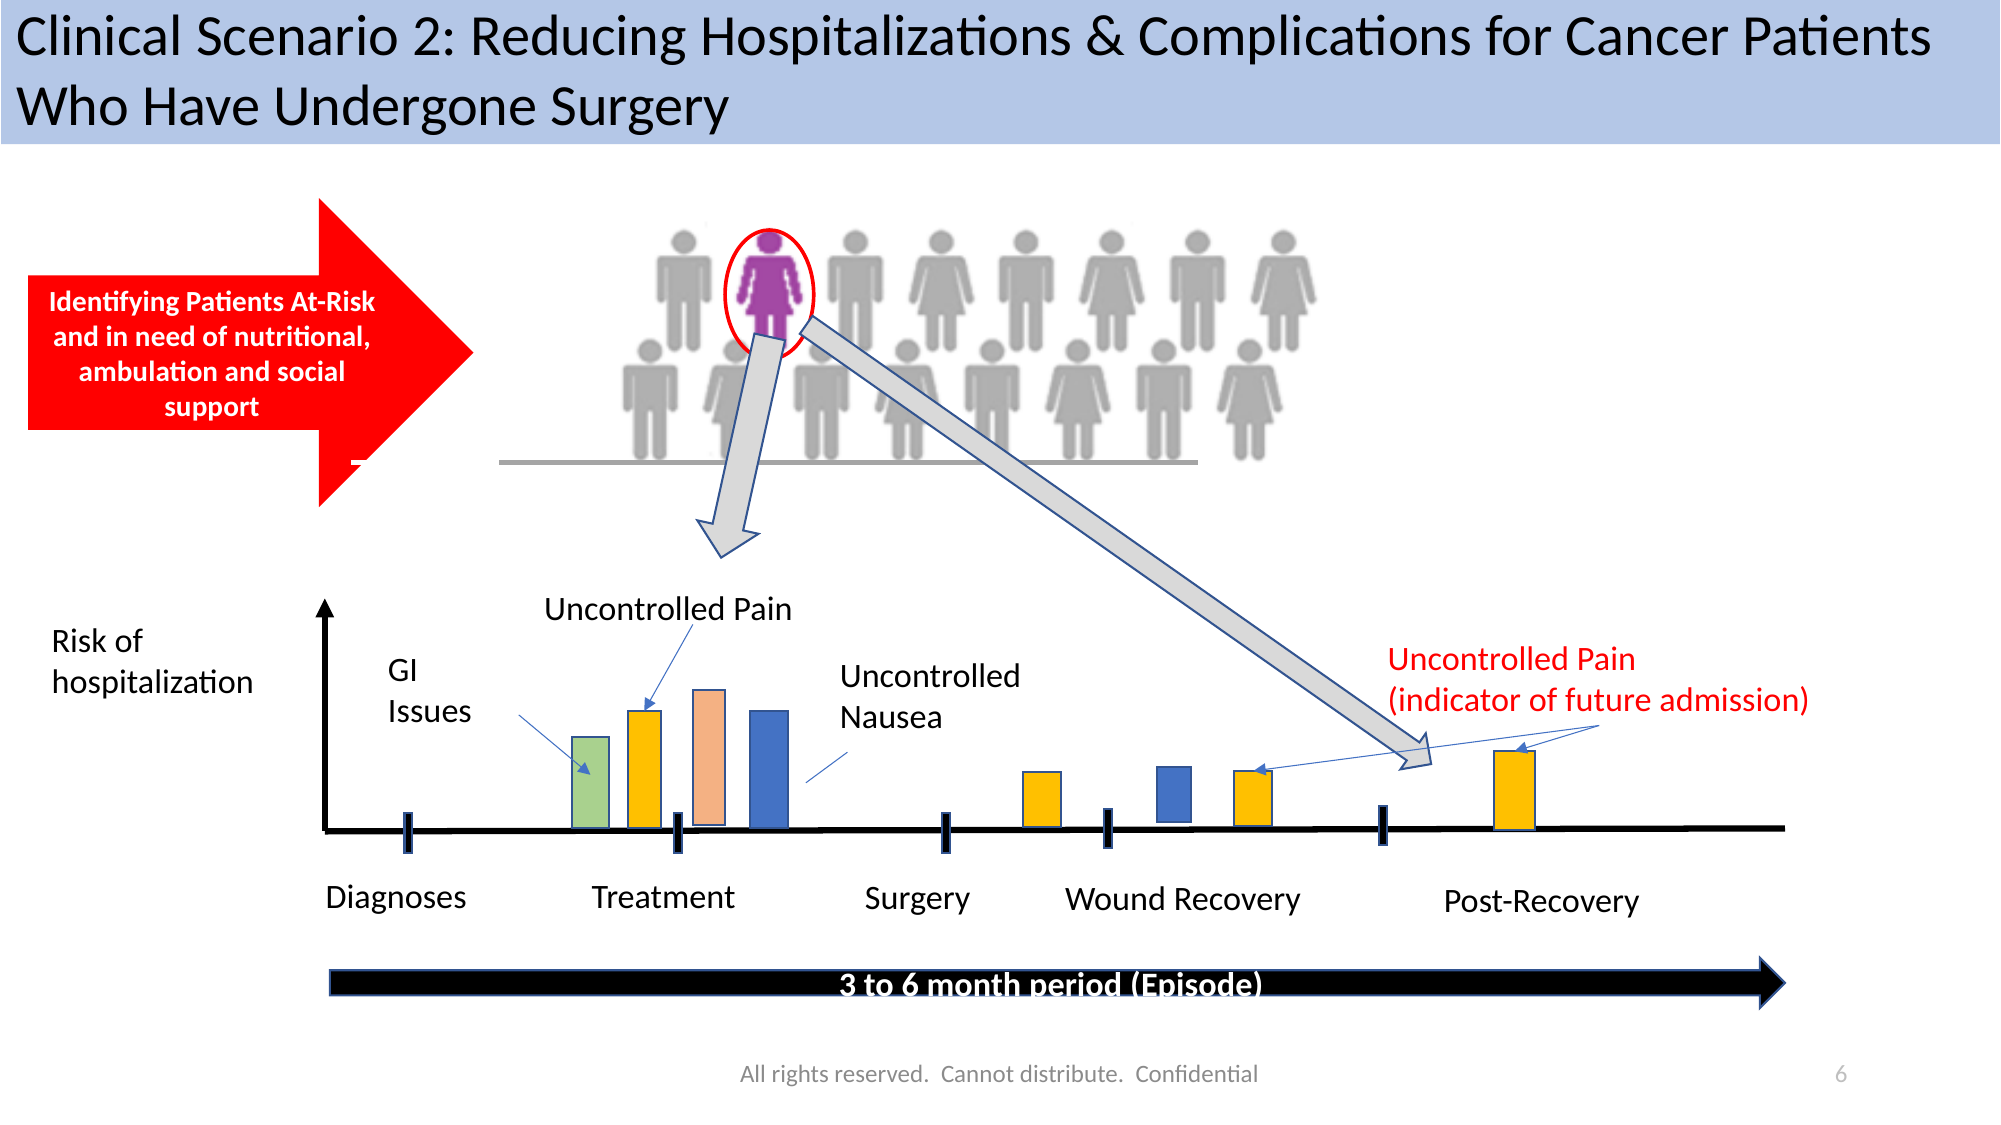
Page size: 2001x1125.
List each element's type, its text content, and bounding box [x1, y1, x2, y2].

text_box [28, 198, 1832, 1008]
text_box Clinical Scenario 2: Reducing Hospitalizations & Complications for Cancer Patients Who Have Undergone Surgery [1, 0, 2000, 145]
slide_number 6 [1412, 1042, 1863, 1103]
title Symptom Tracker For Palliative Care [137, 145, 1863, 278]
footer All rights reserved. Cannot distribute. Confidential [662, 1042, 1338, 1103]
